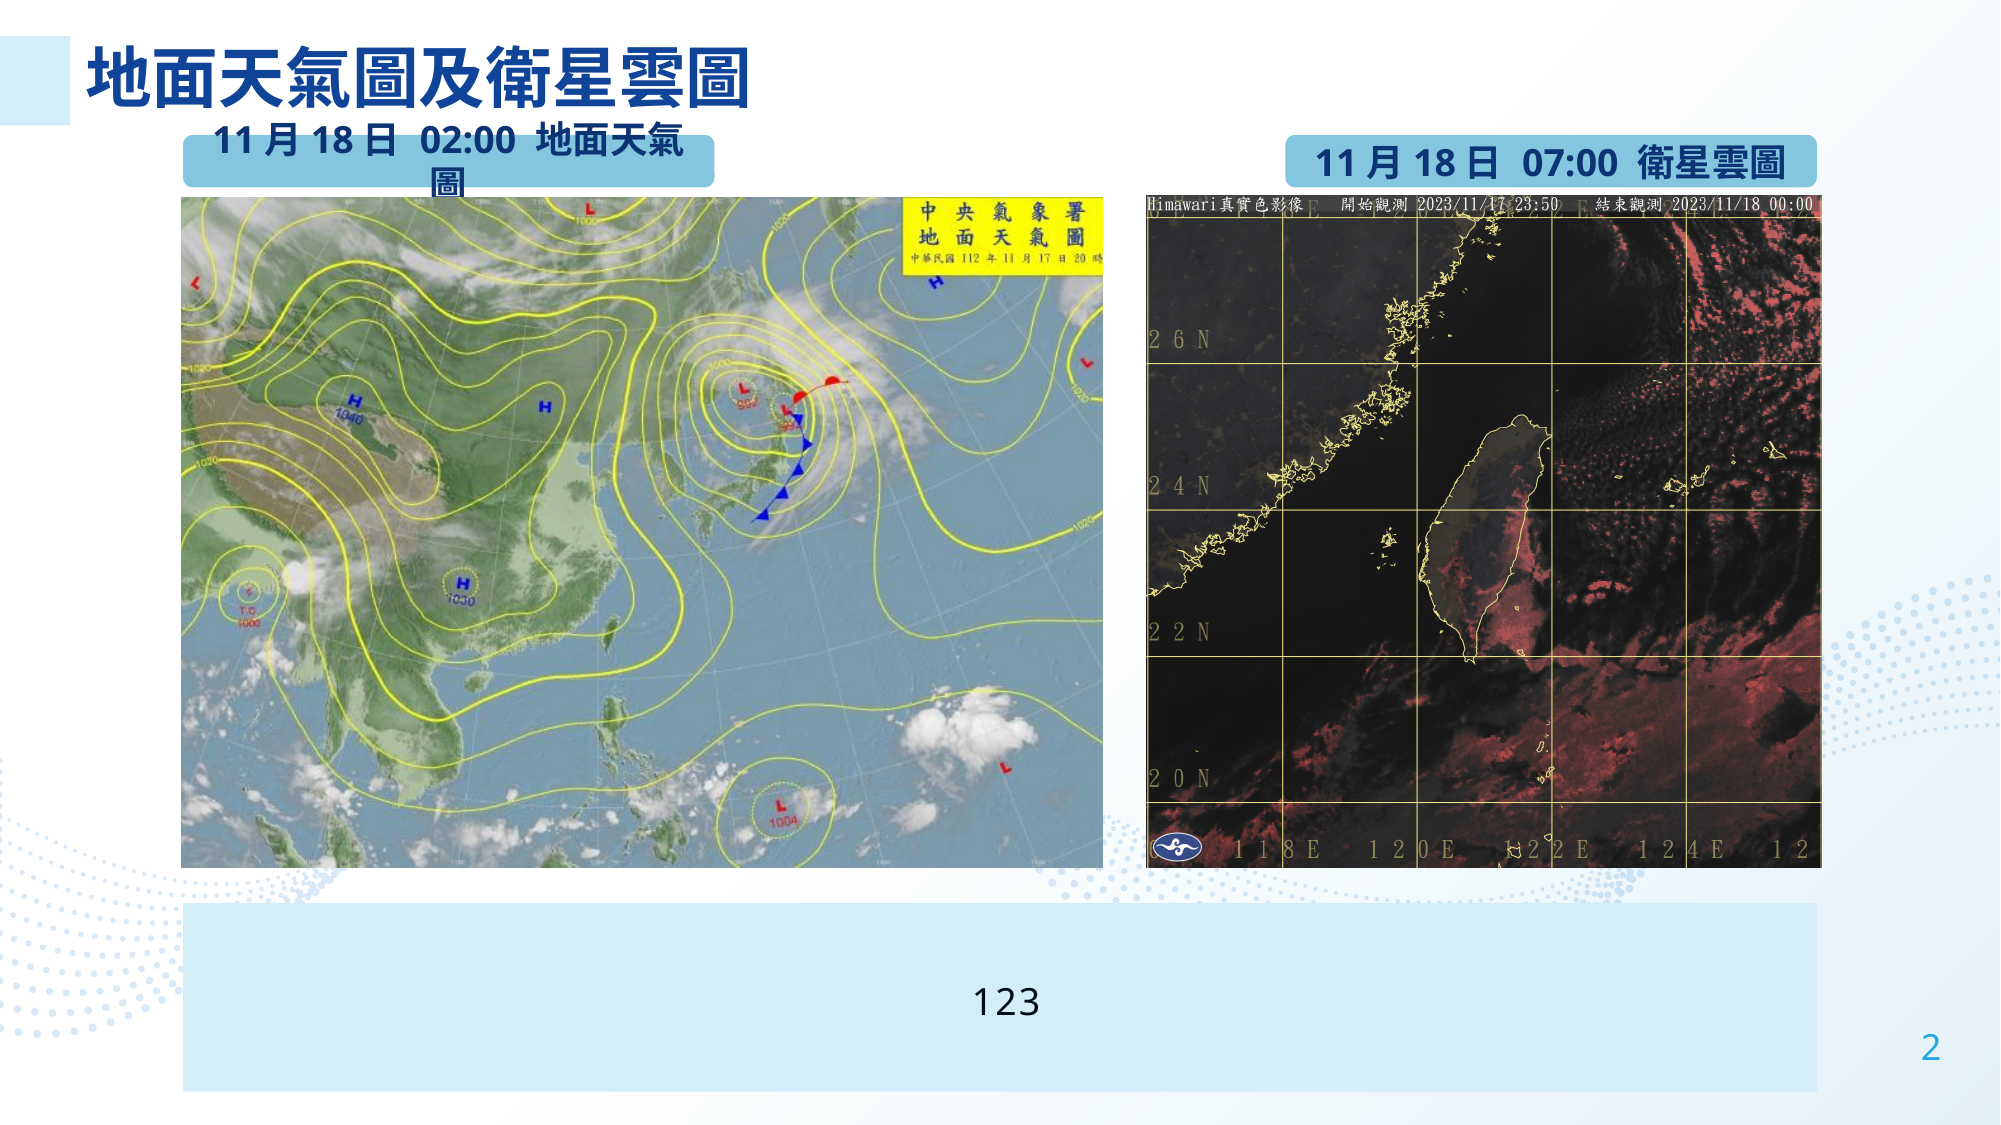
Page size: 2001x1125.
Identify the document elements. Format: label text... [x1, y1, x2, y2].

text_box 11月18日 02:00 地面天氣圖 [183, 134, 715, 188]
picture [181, 197, 1104, 869]
list 123 [183, 903, 1817, 1092]
text_box 11月18日 07:00 衛星雲圖 [1285, 134, 1817, 188]
slide_number 2 [1821, 1005, 1942, 1092]
picture [1146, 195, 1822, 869]
